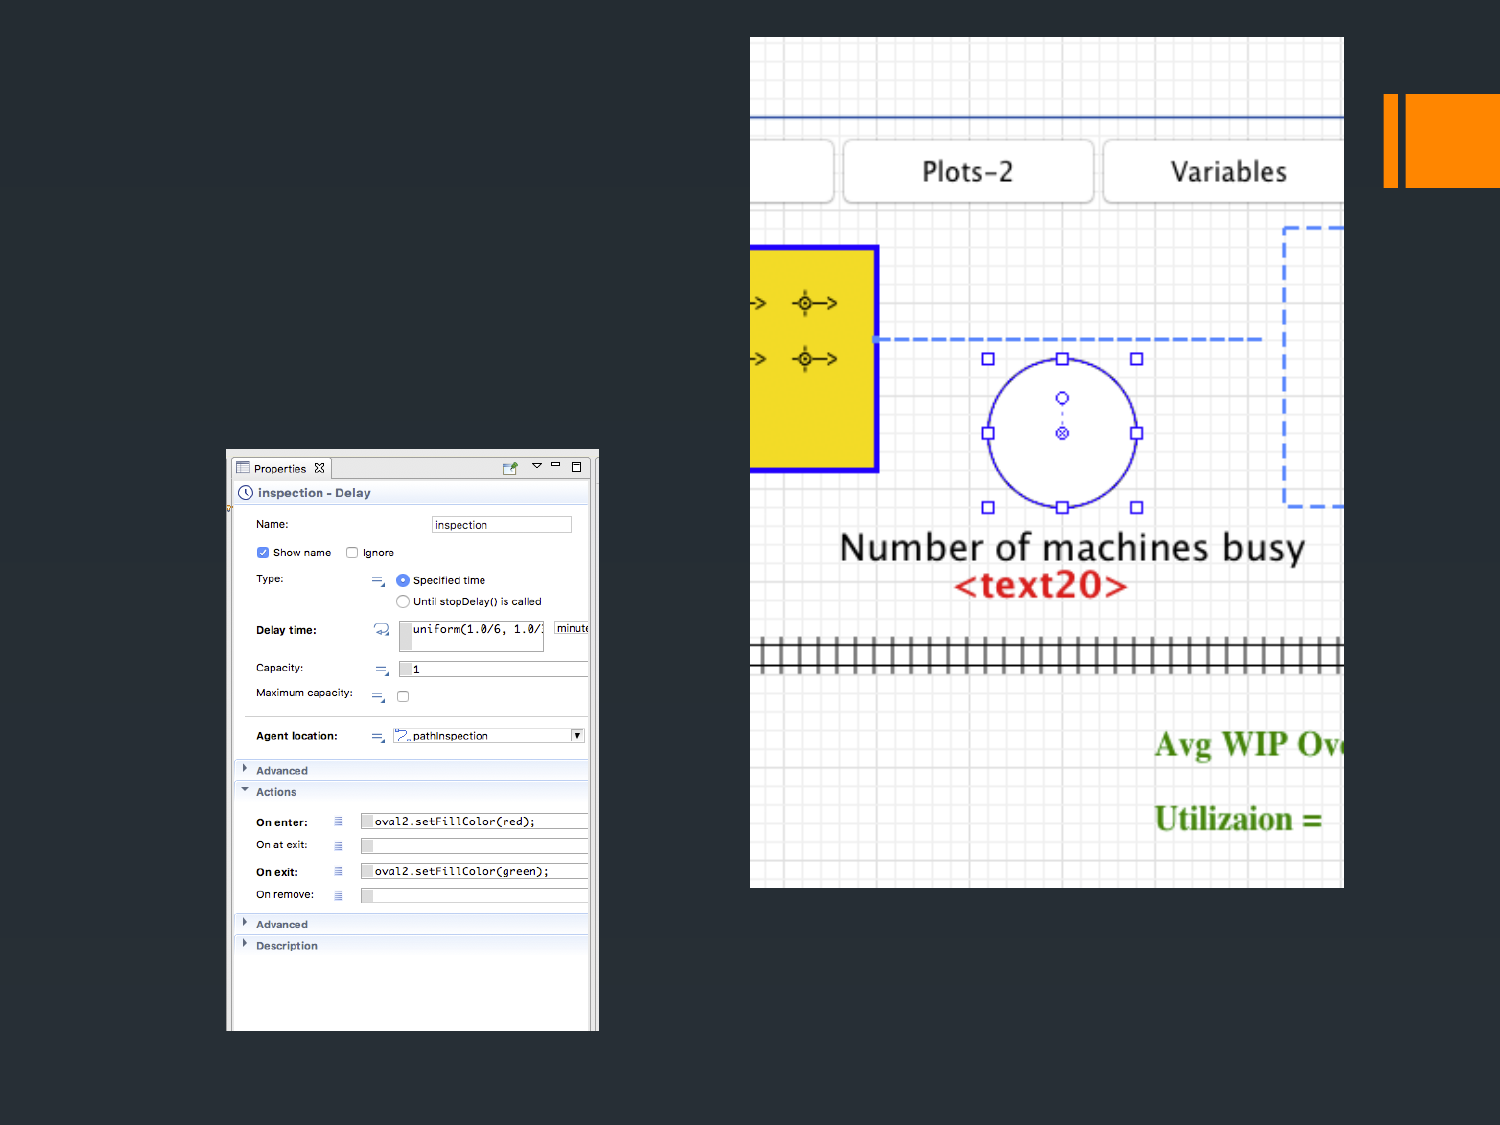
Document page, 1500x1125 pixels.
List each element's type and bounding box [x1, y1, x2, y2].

list [0, 449, 1039, 1032]
picture [749, 36, 1345, 888]
